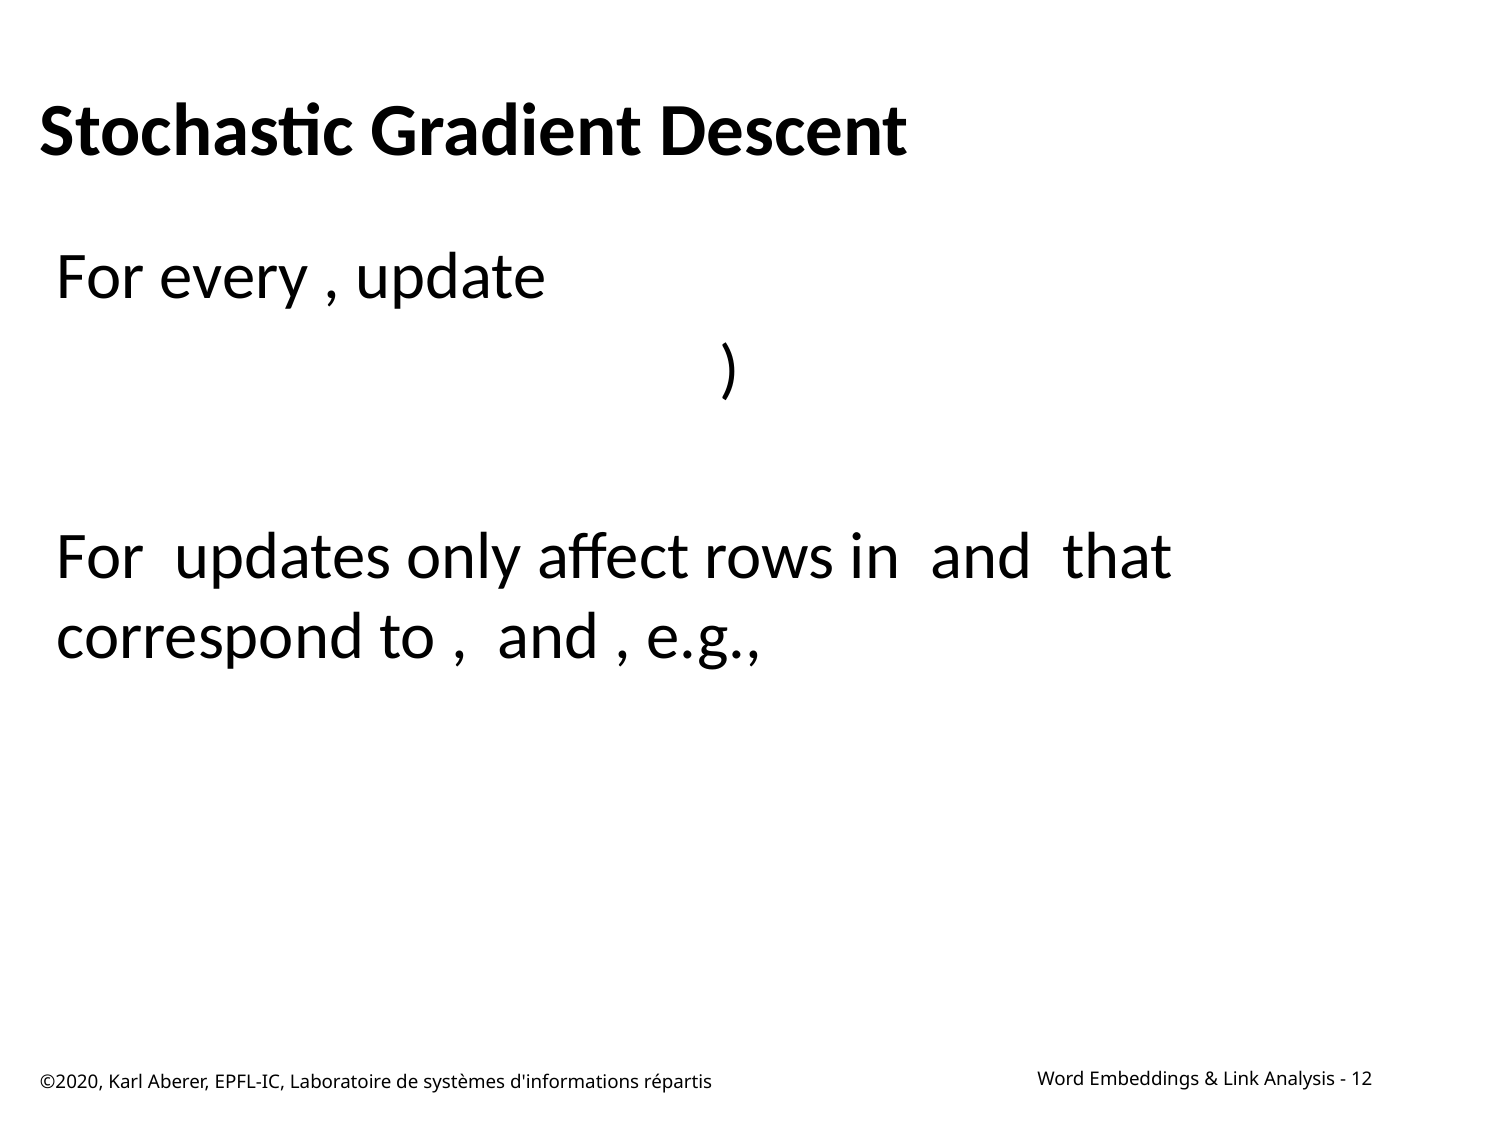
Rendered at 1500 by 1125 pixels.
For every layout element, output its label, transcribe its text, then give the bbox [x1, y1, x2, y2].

title Stochastic Gradient Descent [24, 49, 1388, 201]
footer ©2020, Karl Aberer, EPFL-IC, Laboratoire de systèmes d'informations répartis [24, 1062, 988, 1101]
